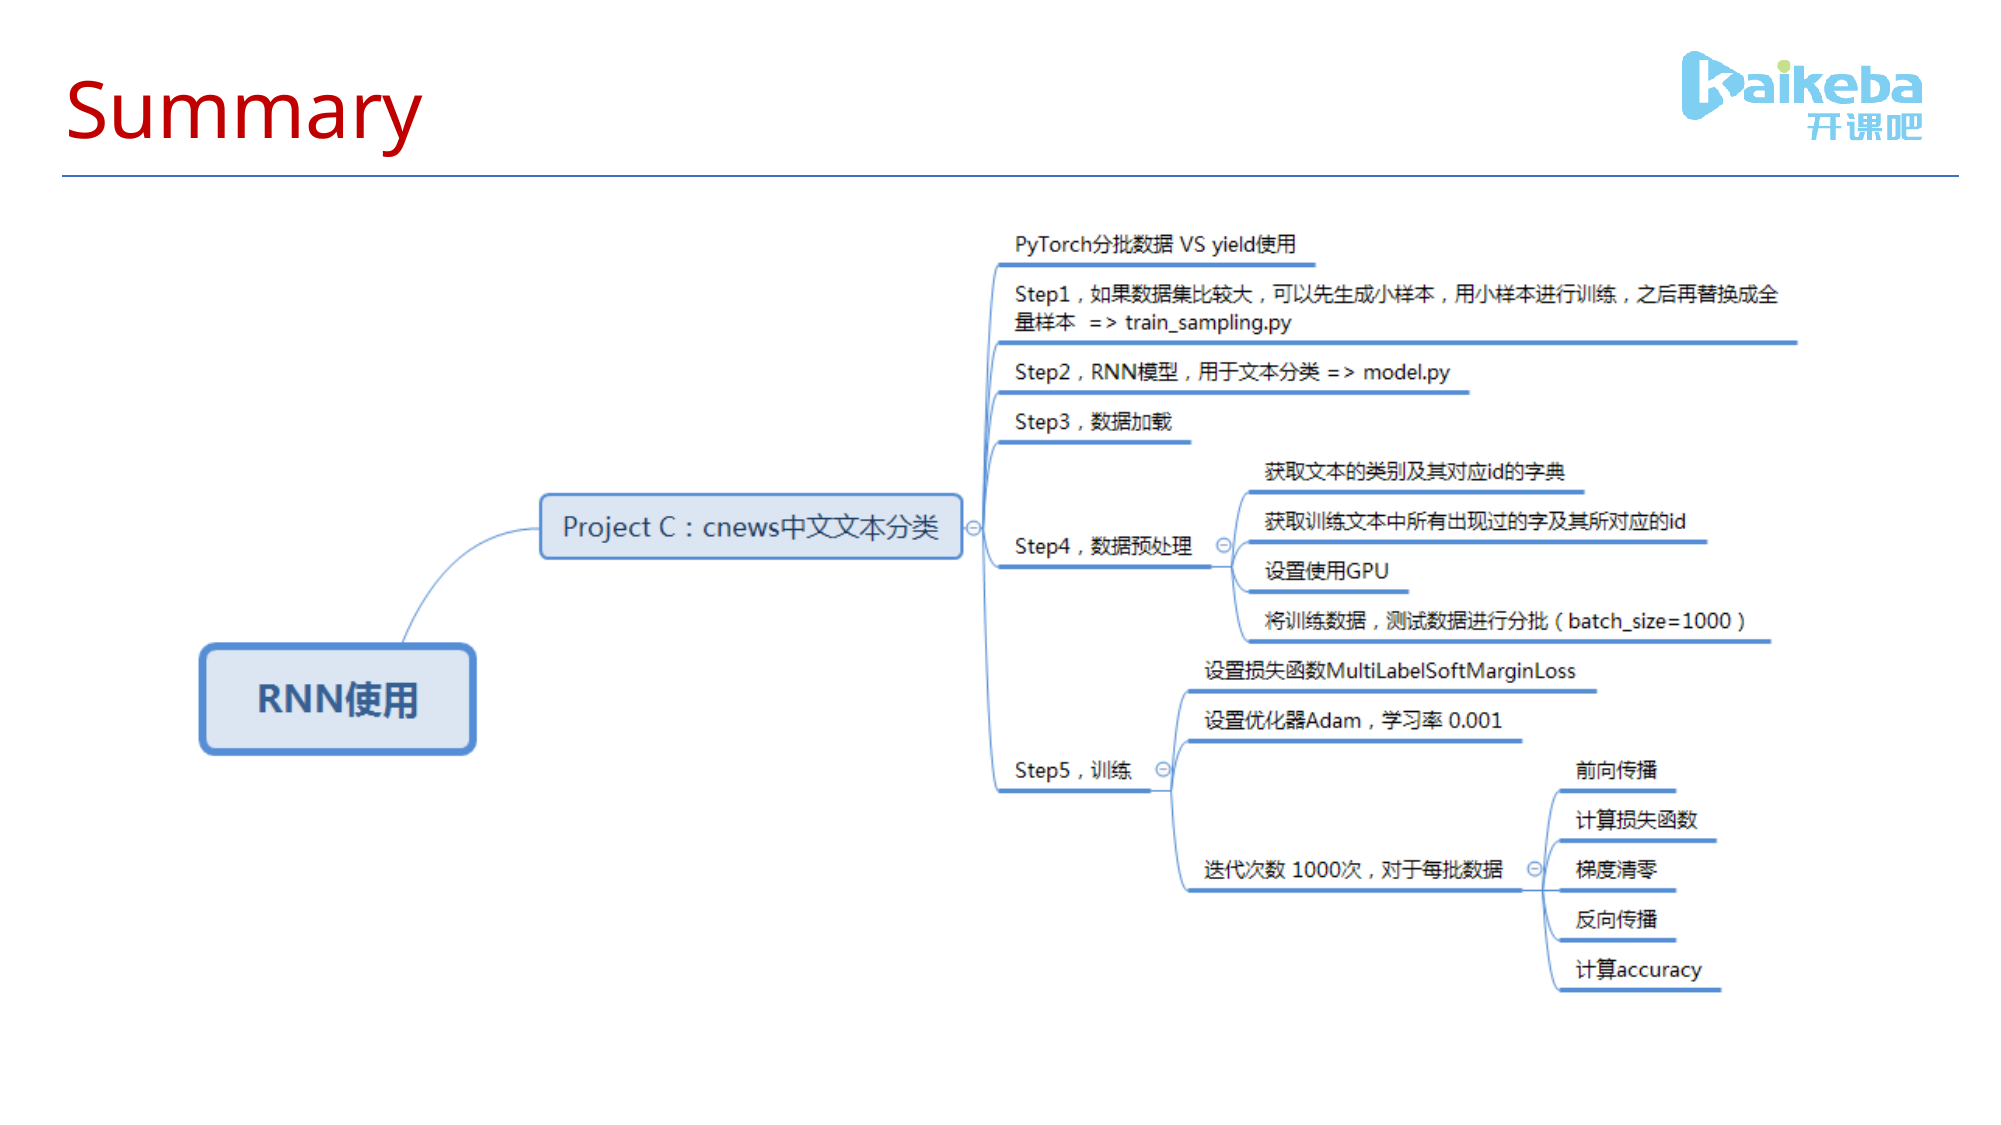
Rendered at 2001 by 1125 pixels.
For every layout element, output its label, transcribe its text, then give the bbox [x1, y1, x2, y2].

title Summary [57, 59, 1728, 167]
picture [174, 196, 1826, 1016]
